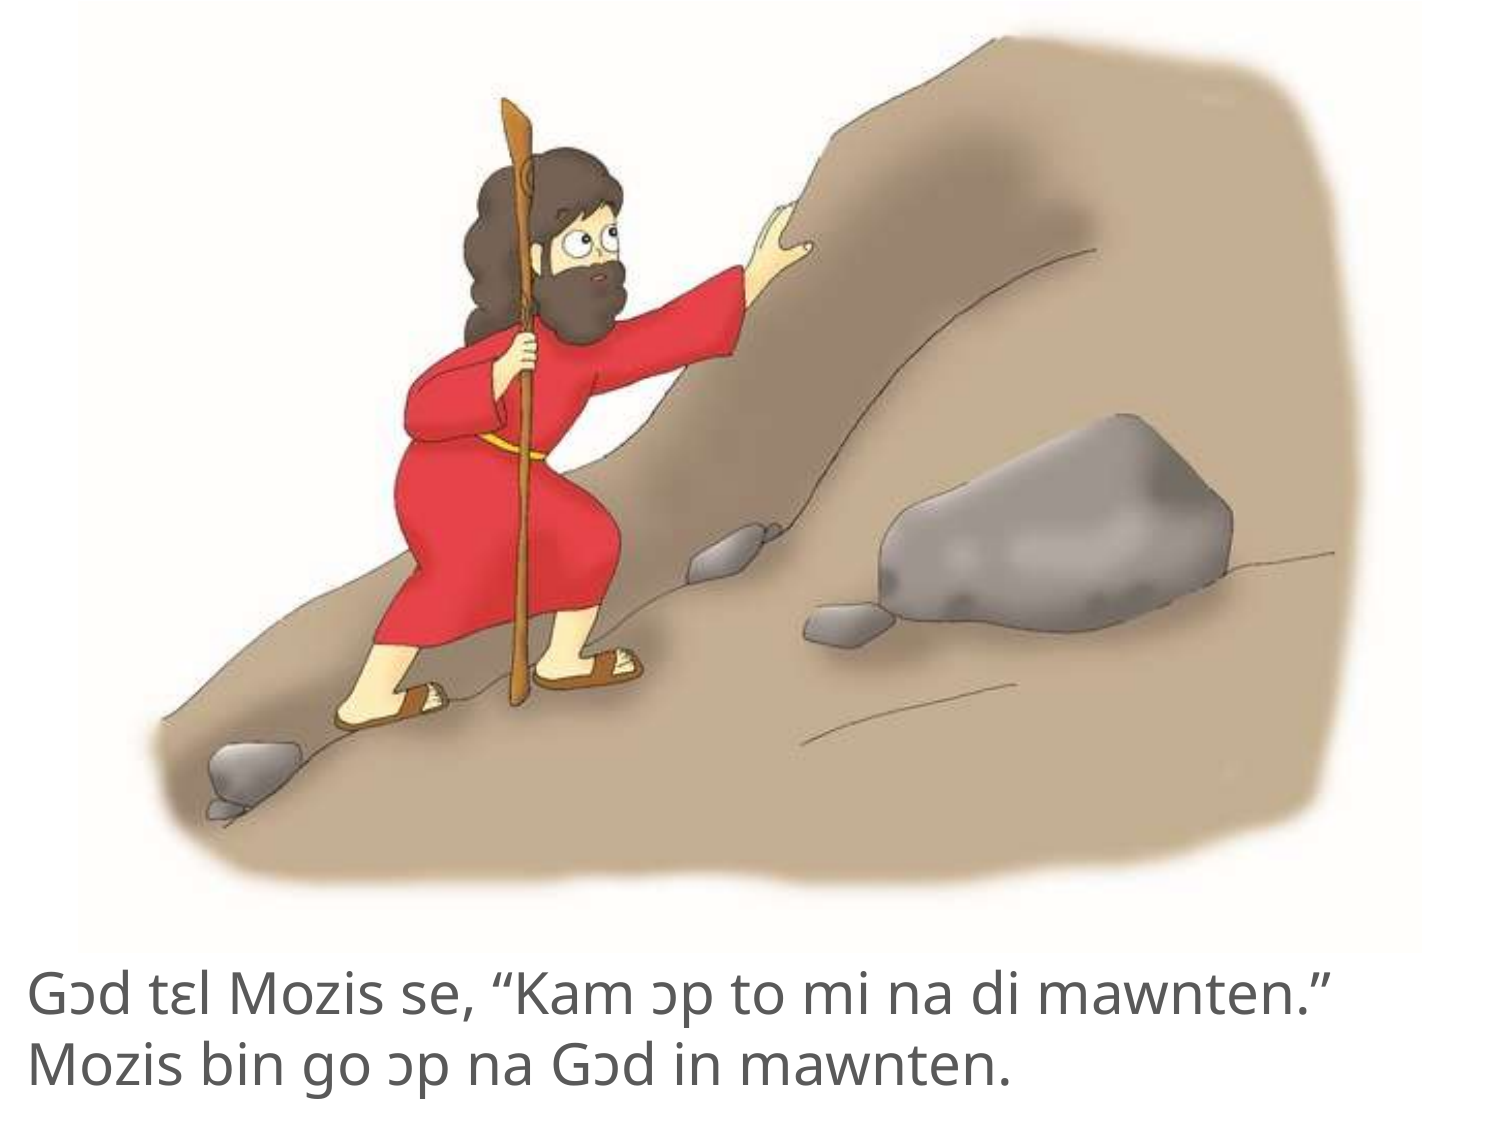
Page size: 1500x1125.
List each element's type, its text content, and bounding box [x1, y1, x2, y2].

text_box Gɔd tɛl Mozis se, “Kam ɔp to mi na di mawnten.” Mozis bin go ɔp na Gɔd in mawnten. [11, 949, 1483, 1104]
picture [78, 0, 1422, 953]
